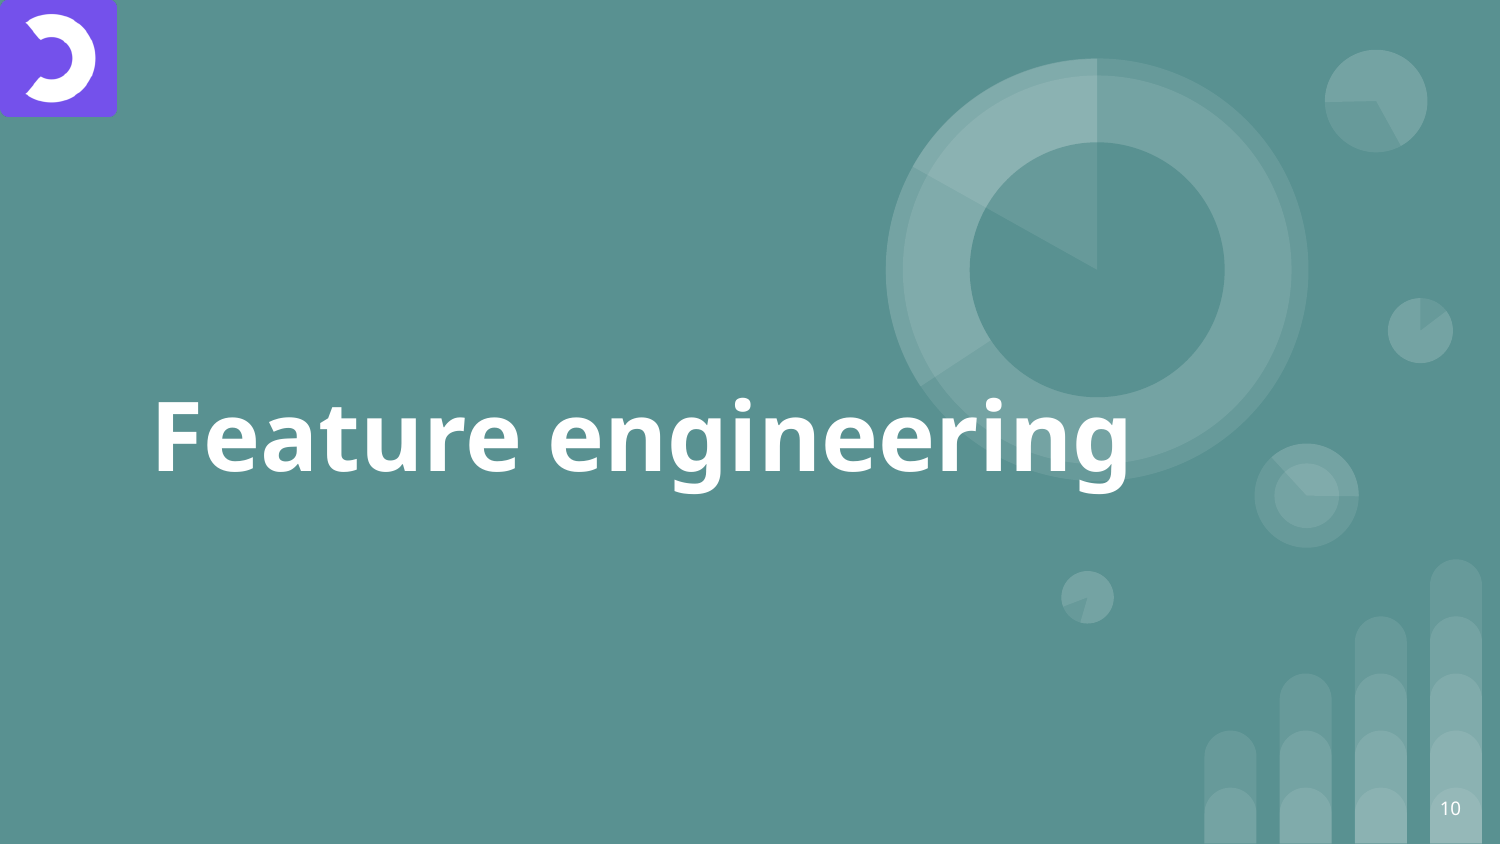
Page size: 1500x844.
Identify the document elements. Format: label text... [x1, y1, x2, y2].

title Feature engineering [135, 264, 1321, 572]
picture [0, 0, 117, 117]
slide_number ‹#› [1386, 777, 1477, 842]
